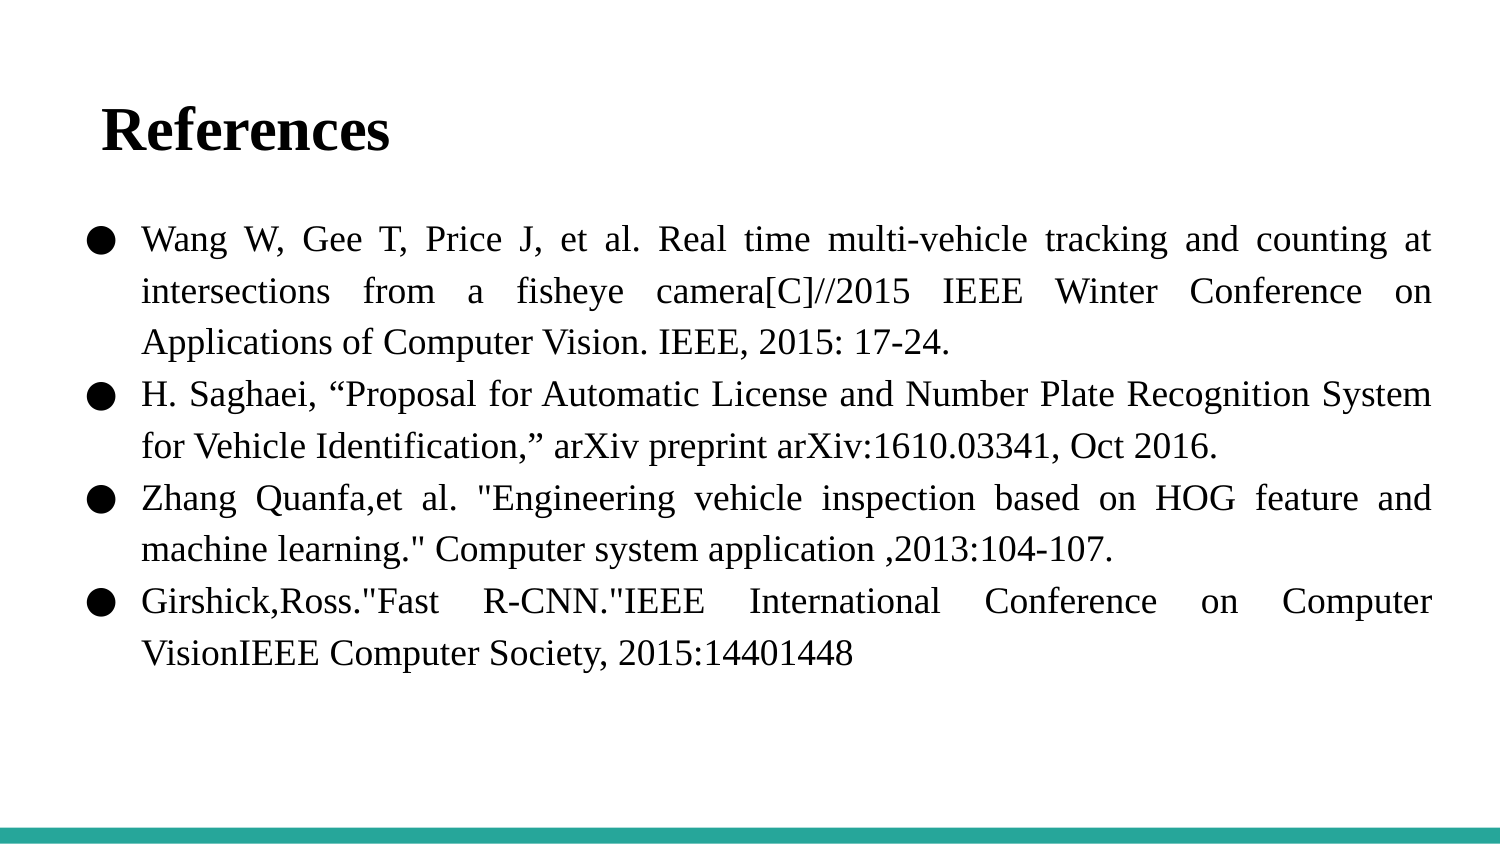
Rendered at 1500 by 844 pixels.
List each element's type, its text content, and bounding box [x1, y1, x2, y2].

list Wang W, Gee T, Price J, et al. Real time multi-vehicle tracking and counting at intersections from a fisheye camera[C]//2015 IEEE Winter Conference on Applications of Computer Vision. IEEE, 2015: 17-24. H. Saghaei, “Proposal for Automatic License and Number Plate Recognition System for Vehicle Identification,” arXiv preprint arXiv:1610.03341, Oct 2016. Zhang Quanfa,et al. "Engineering vehicle inspection based on HOG feature and machine learning." Computer system application ,2013:104-107. Girshick,Ross."Fast R-CNN."IEEE International Conference on Computer VisionIEEE Computer Society, 2015:14401448 [51, 192, 1449, 750]
title References [86, 72, 1485, 174]
